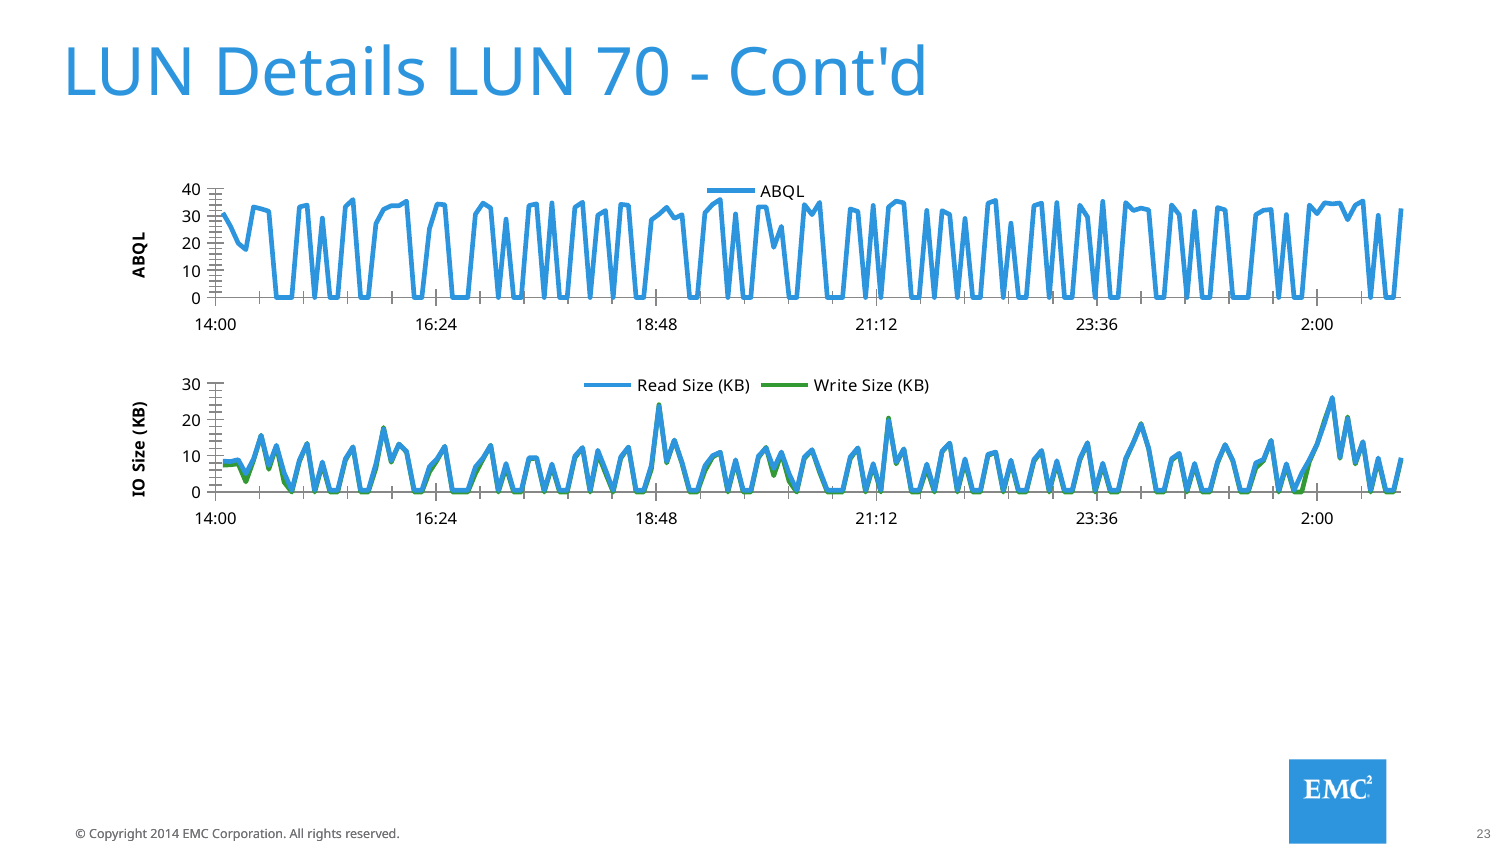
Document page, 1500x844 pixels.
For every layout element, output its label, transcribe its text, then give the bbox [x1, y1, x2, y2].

title LUN Details LUN 70 - Cont'd [62, 37, 1450, 113]
chart [62, 356, 1451, 530]
picture [1303, 775, 1372, 799]
chart [62, 162, 1451, 336]
